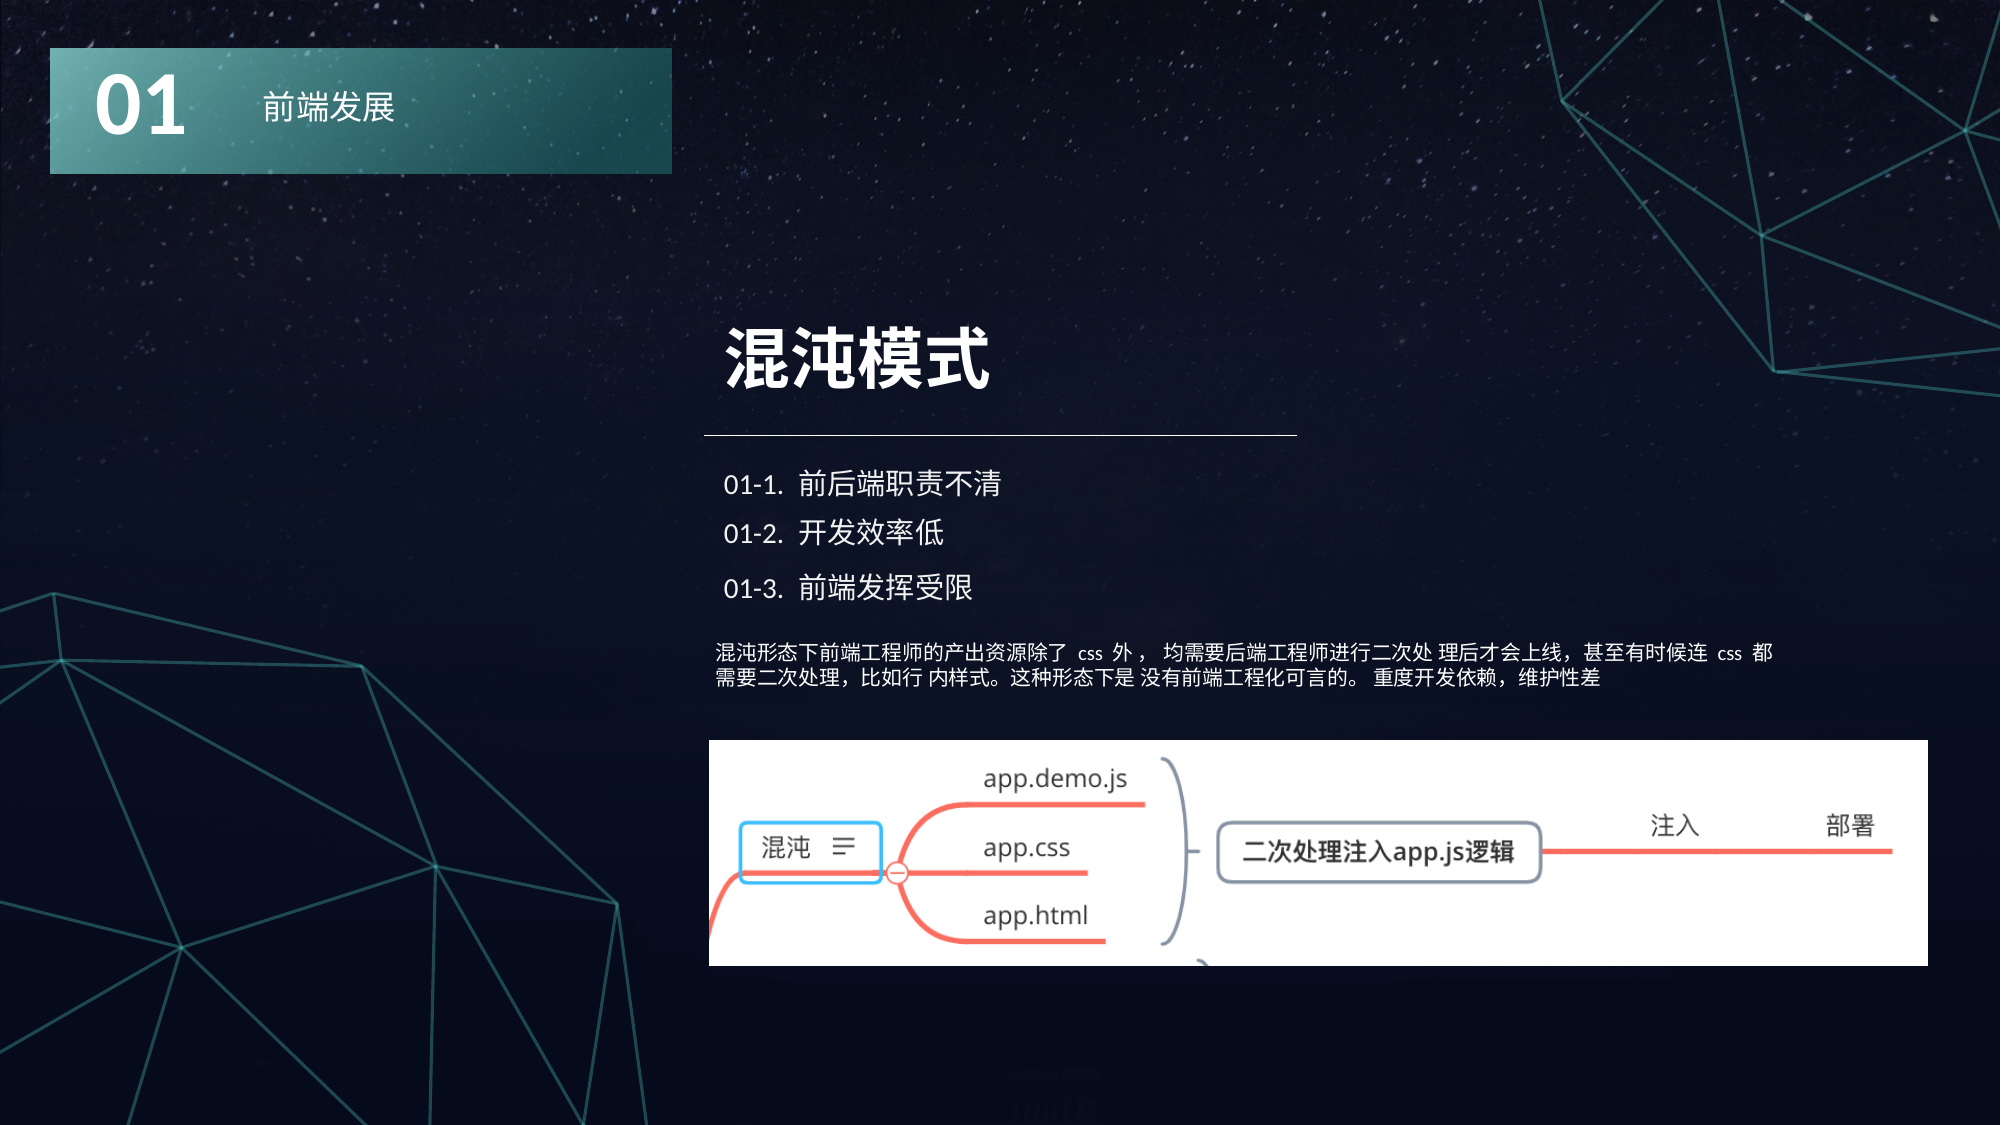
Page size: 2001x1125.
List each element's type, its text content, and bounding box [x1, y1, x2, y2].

text_box 混沌模式 [709, 308, 1297, 405]
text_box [4, 35, 672, 174]
text_box 01-3. 前端发挥受限 [709, 561, 1354, 612]
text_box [0, 593, 651, 1125]
text_box 混沌形态下前端工程师的产出资源除了 css 外 ， 均需要后端工程师进行二次处 理后才会上线，甚至有时候连 css 都需要二次处理，比如行 内样式。这种形态下是 没有前端工程化可言的。 重度开发依赖，维护性差 [700, 631, 1806, 722]
text_box 01-1. 前后端职责不清 [709, 458, 1354, 506]
text_box 01-2. 开发效率低 [709, 506, 1354, 557]
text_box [1523, 0, 2000, 404]
picture [0, 0, 2000, 1125]
